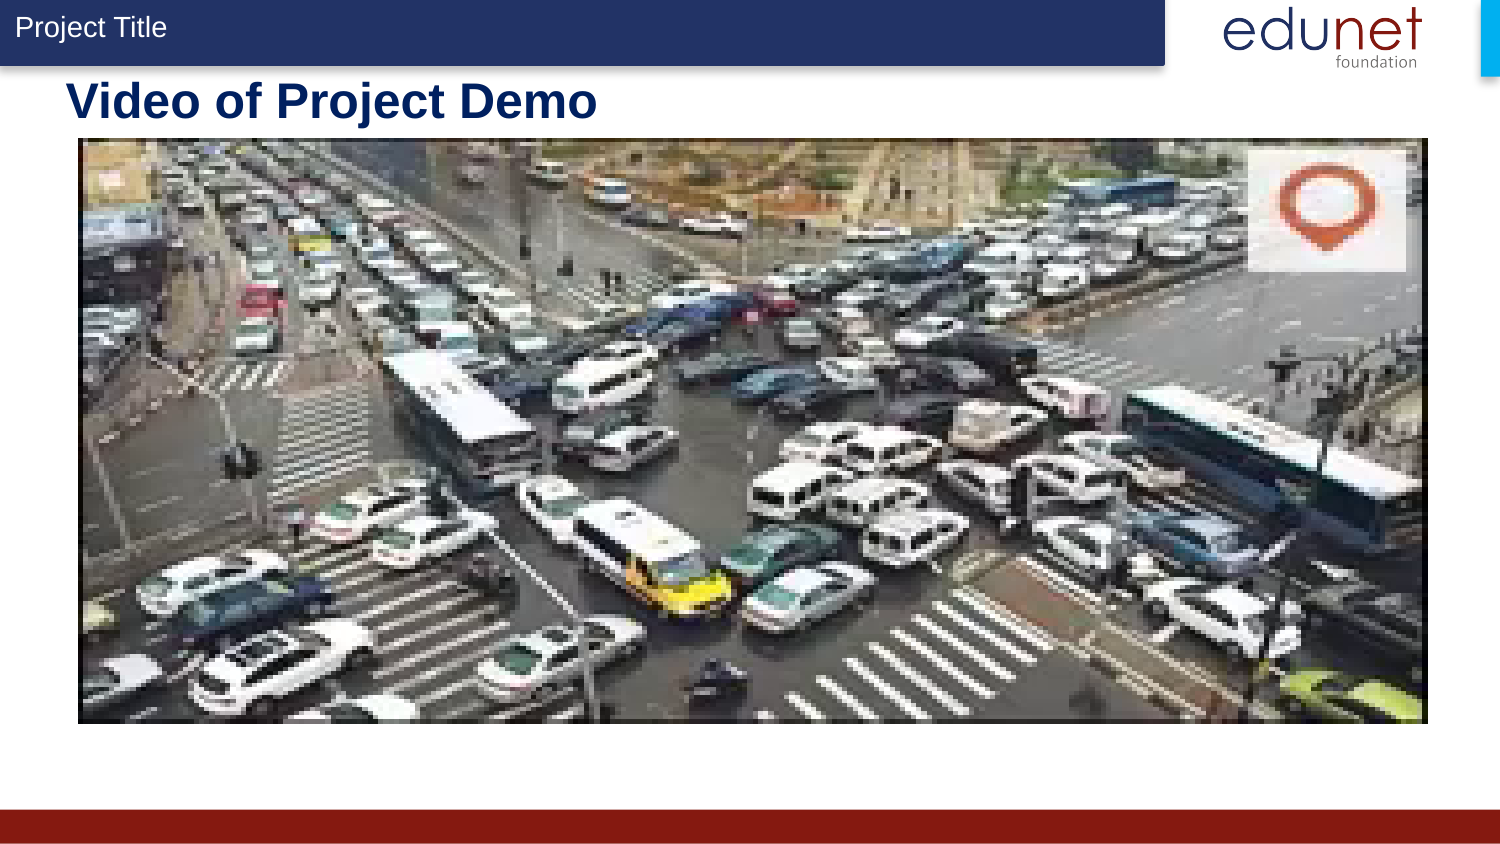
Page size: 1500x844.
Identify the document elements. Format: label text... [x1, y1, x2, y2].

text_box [76, 137, 1429, 725]
picture [1219, 4, 1424, 61]
text_box Video of Project Demo [50, 61, 1449, 137]
